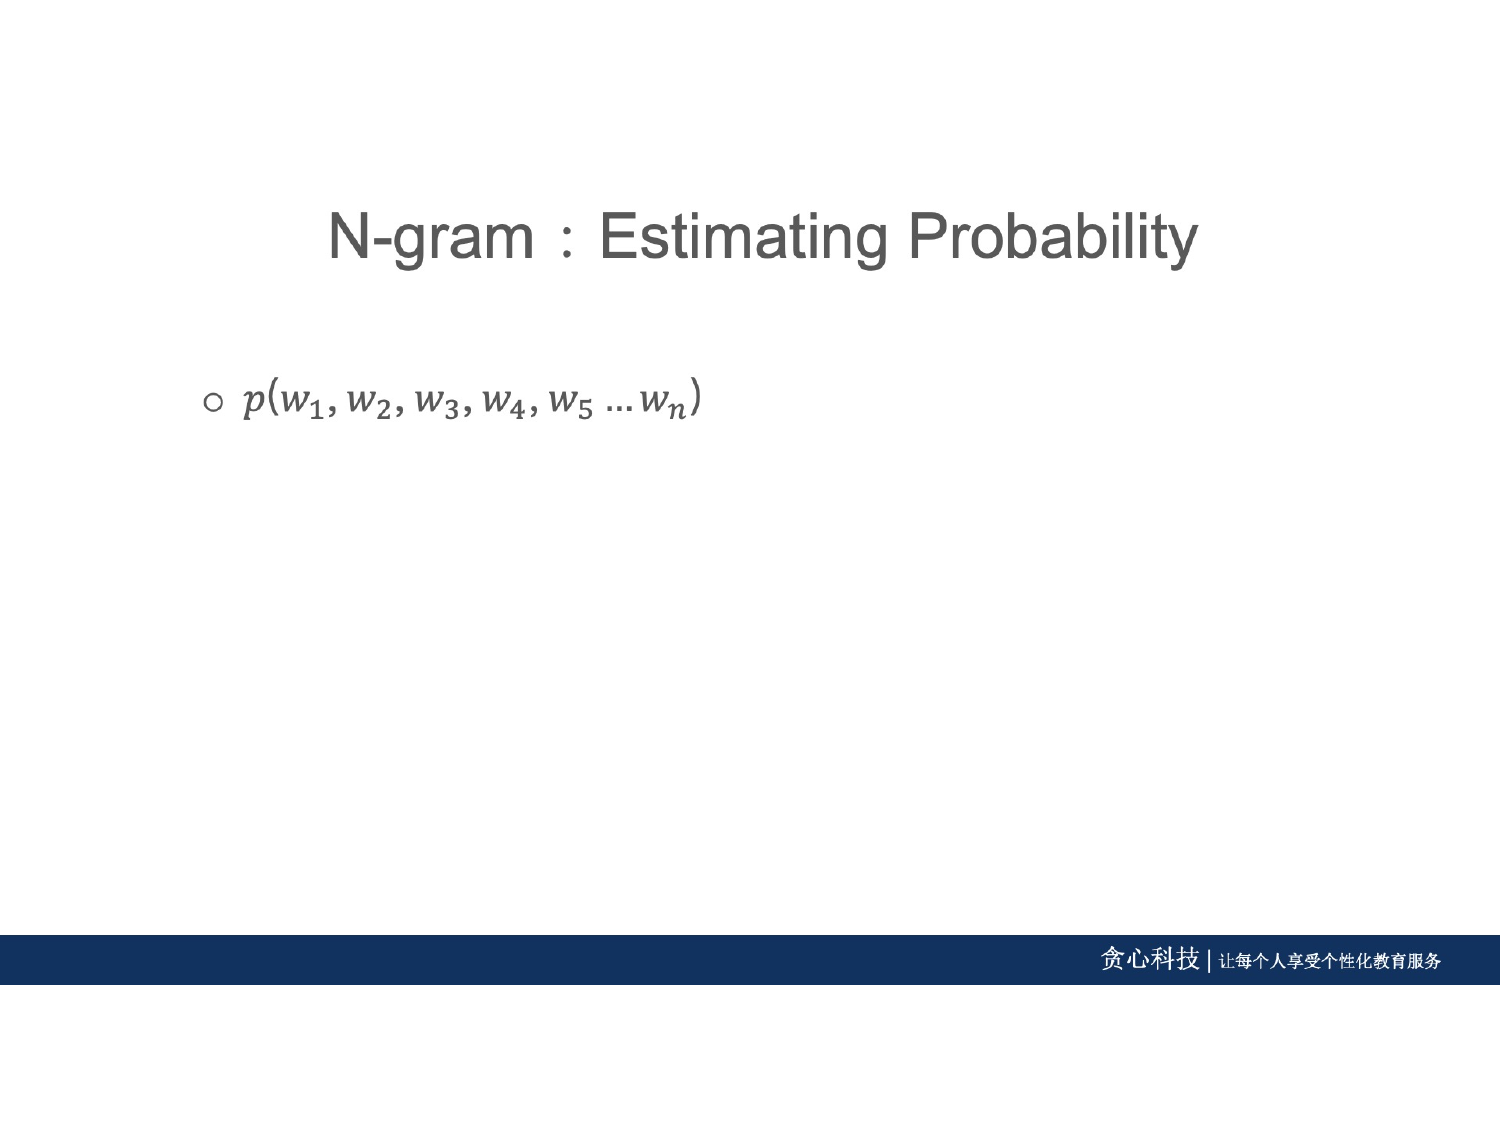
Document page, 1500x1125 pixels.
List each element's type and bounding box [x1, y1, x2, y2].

picture [0, 140, 1500, 985]
